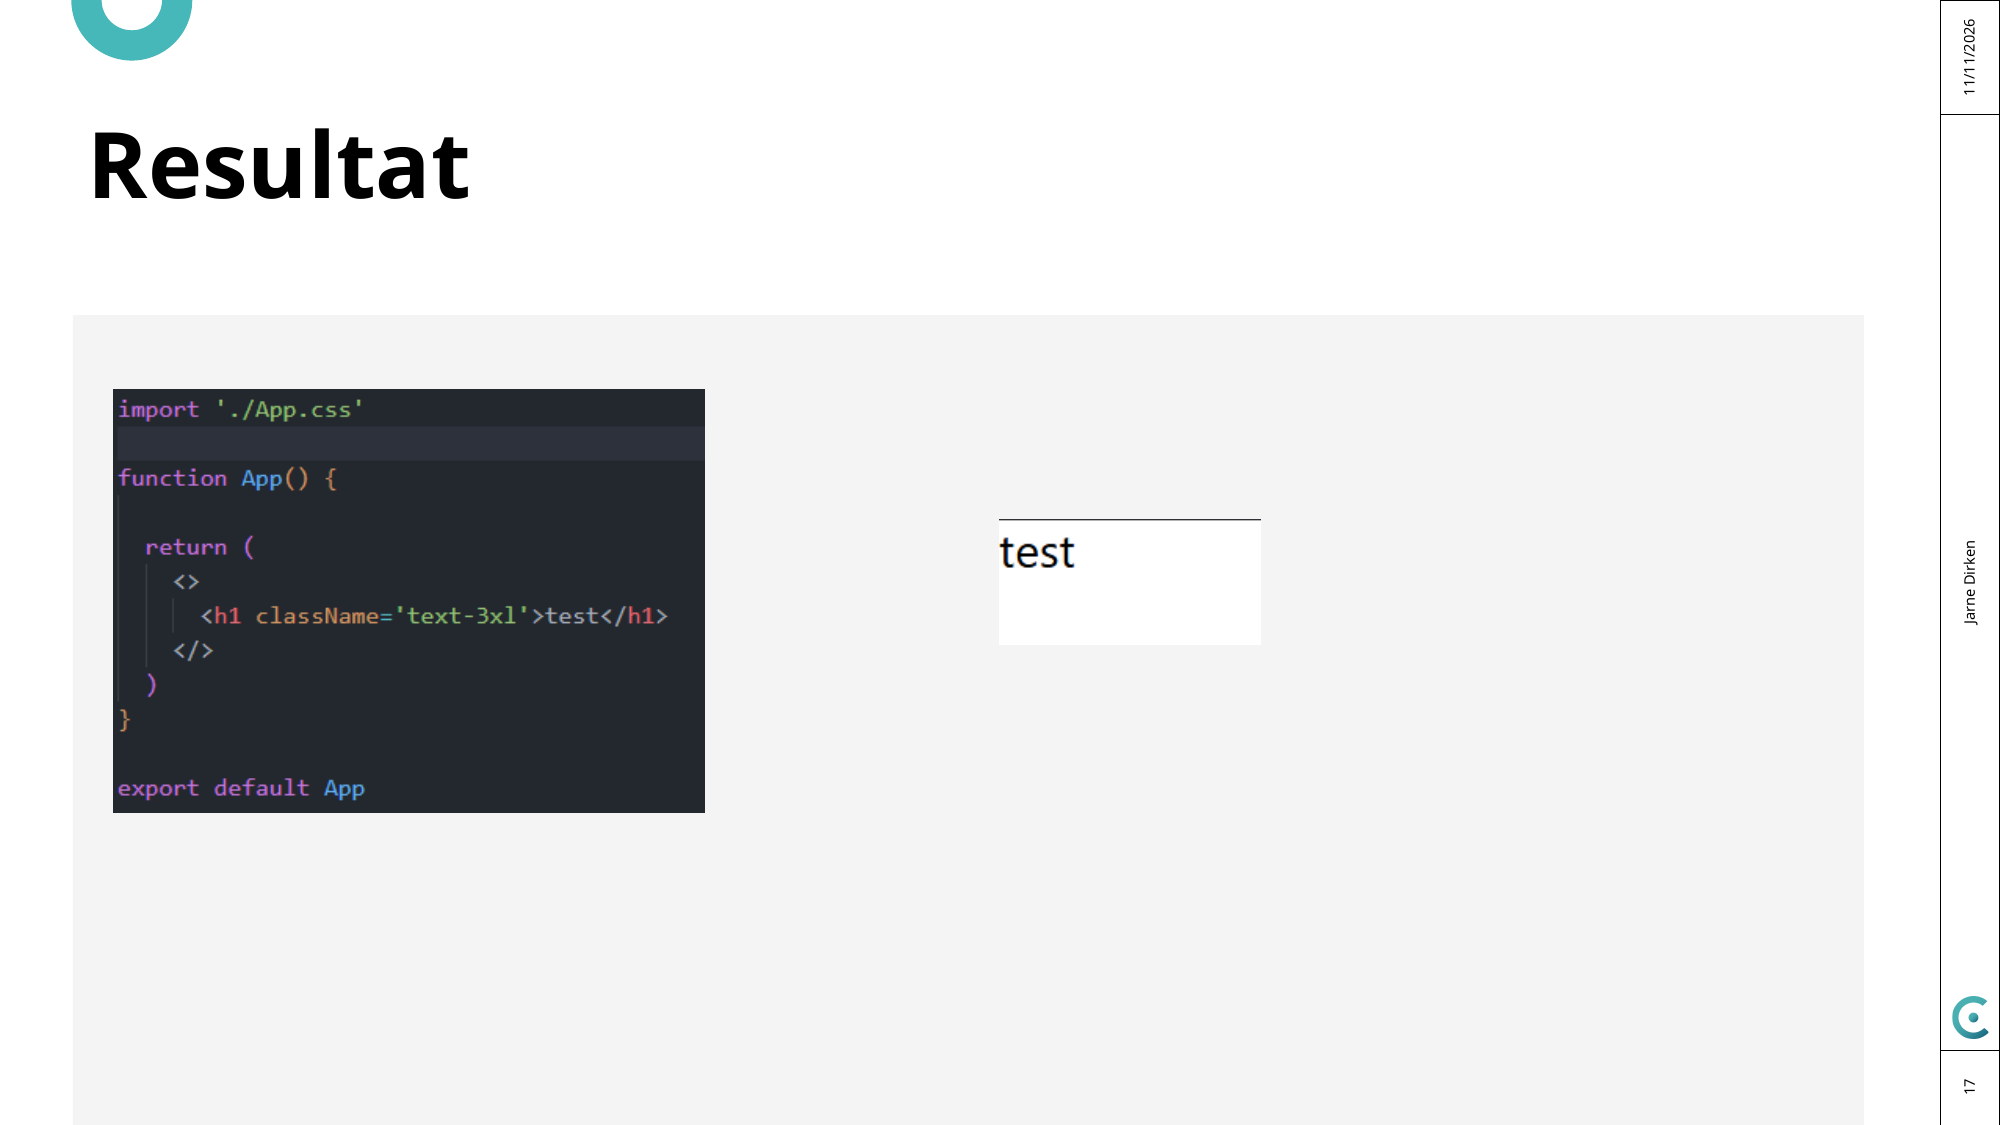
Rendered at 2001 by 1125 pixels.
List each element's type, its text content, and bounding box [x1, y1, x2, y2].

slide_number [1940, 0, 2000, 114]
slide_number 17 [1940, 1050, 2000, 1125]
picture [113, 389, 705, 813]
title Resultat [72, 59, 1863, 278]
picture [999, 519, 1261, 645]
footer Jarne Dirken [1940, 114, 2000, 1050]
